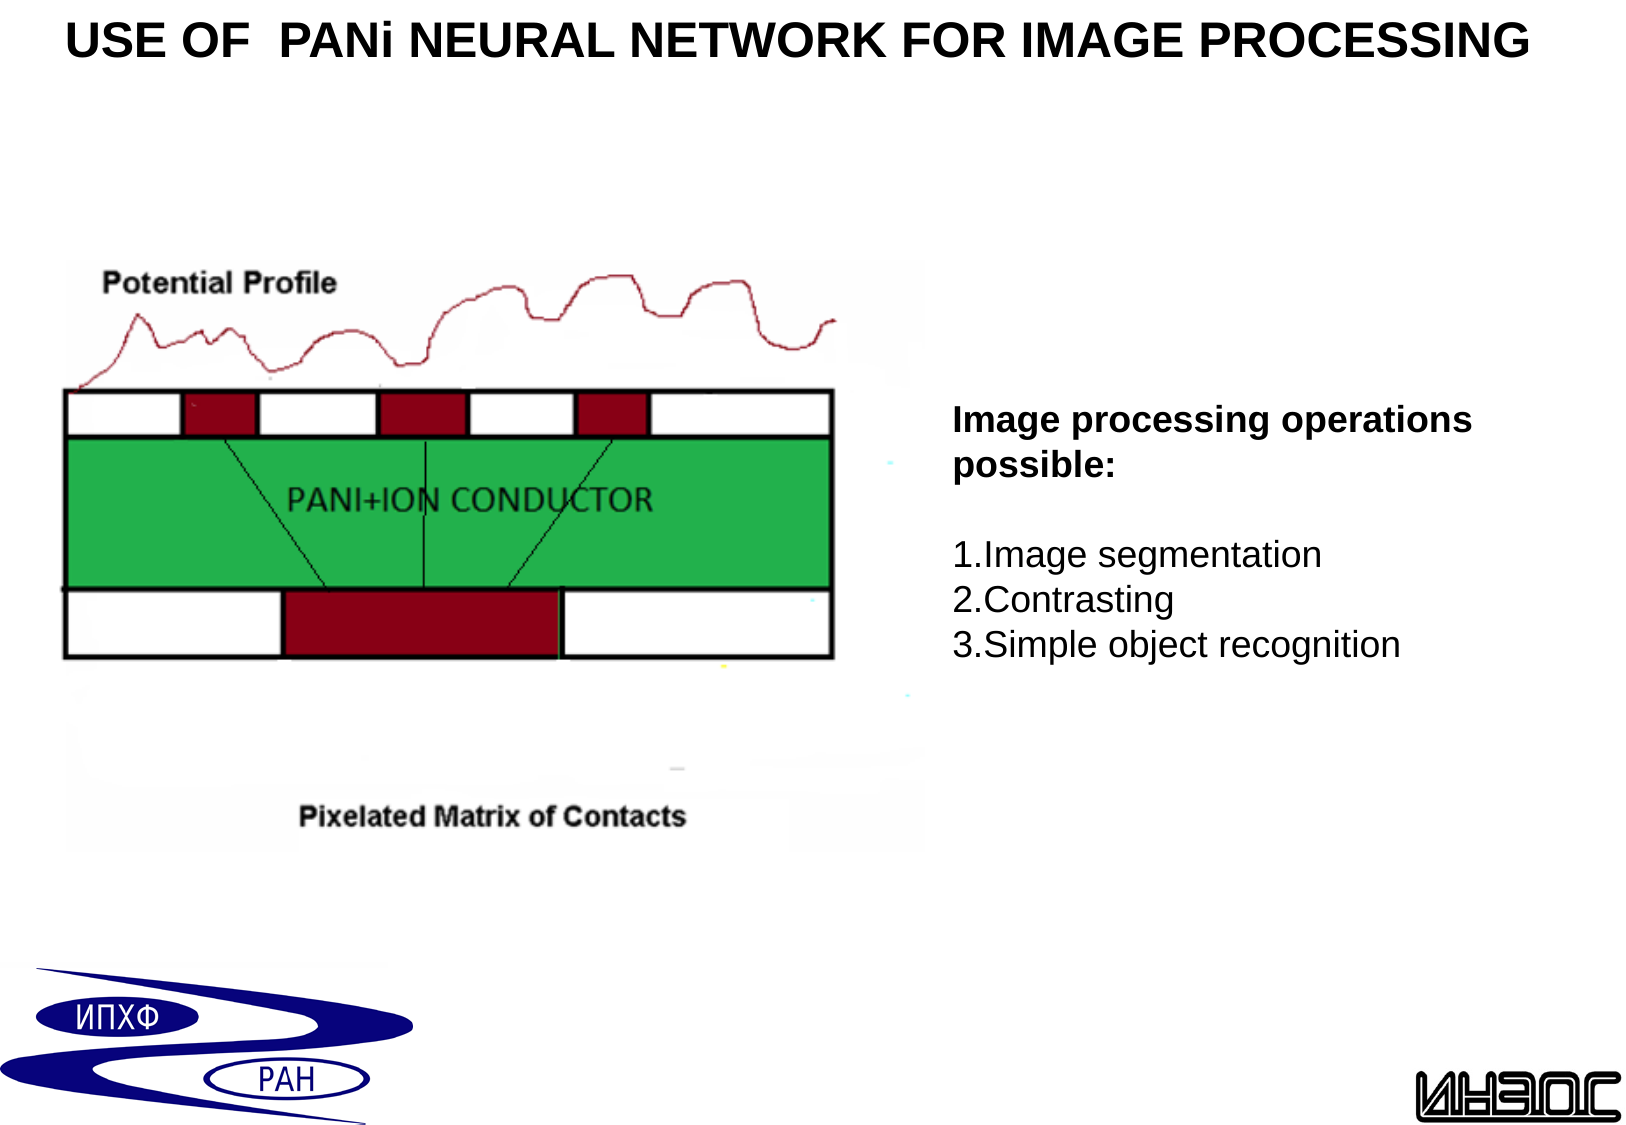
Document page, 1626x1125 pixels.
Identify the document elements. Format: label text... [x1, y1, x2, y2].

picture [4, 224, 926, 878]
picture [1412, 1068, 1625, 1125]
text_box Image processing operations possible: 1.Image segmentation 2.Contrasting 3.Simple object recognition [937, 387, 1588, 673]
picture [0, 962, 413, 1125]
text_box USE OF PANi NEURAL NETWORK FOR IMAGE PROCESSING [50, 0, 1625, 75]
